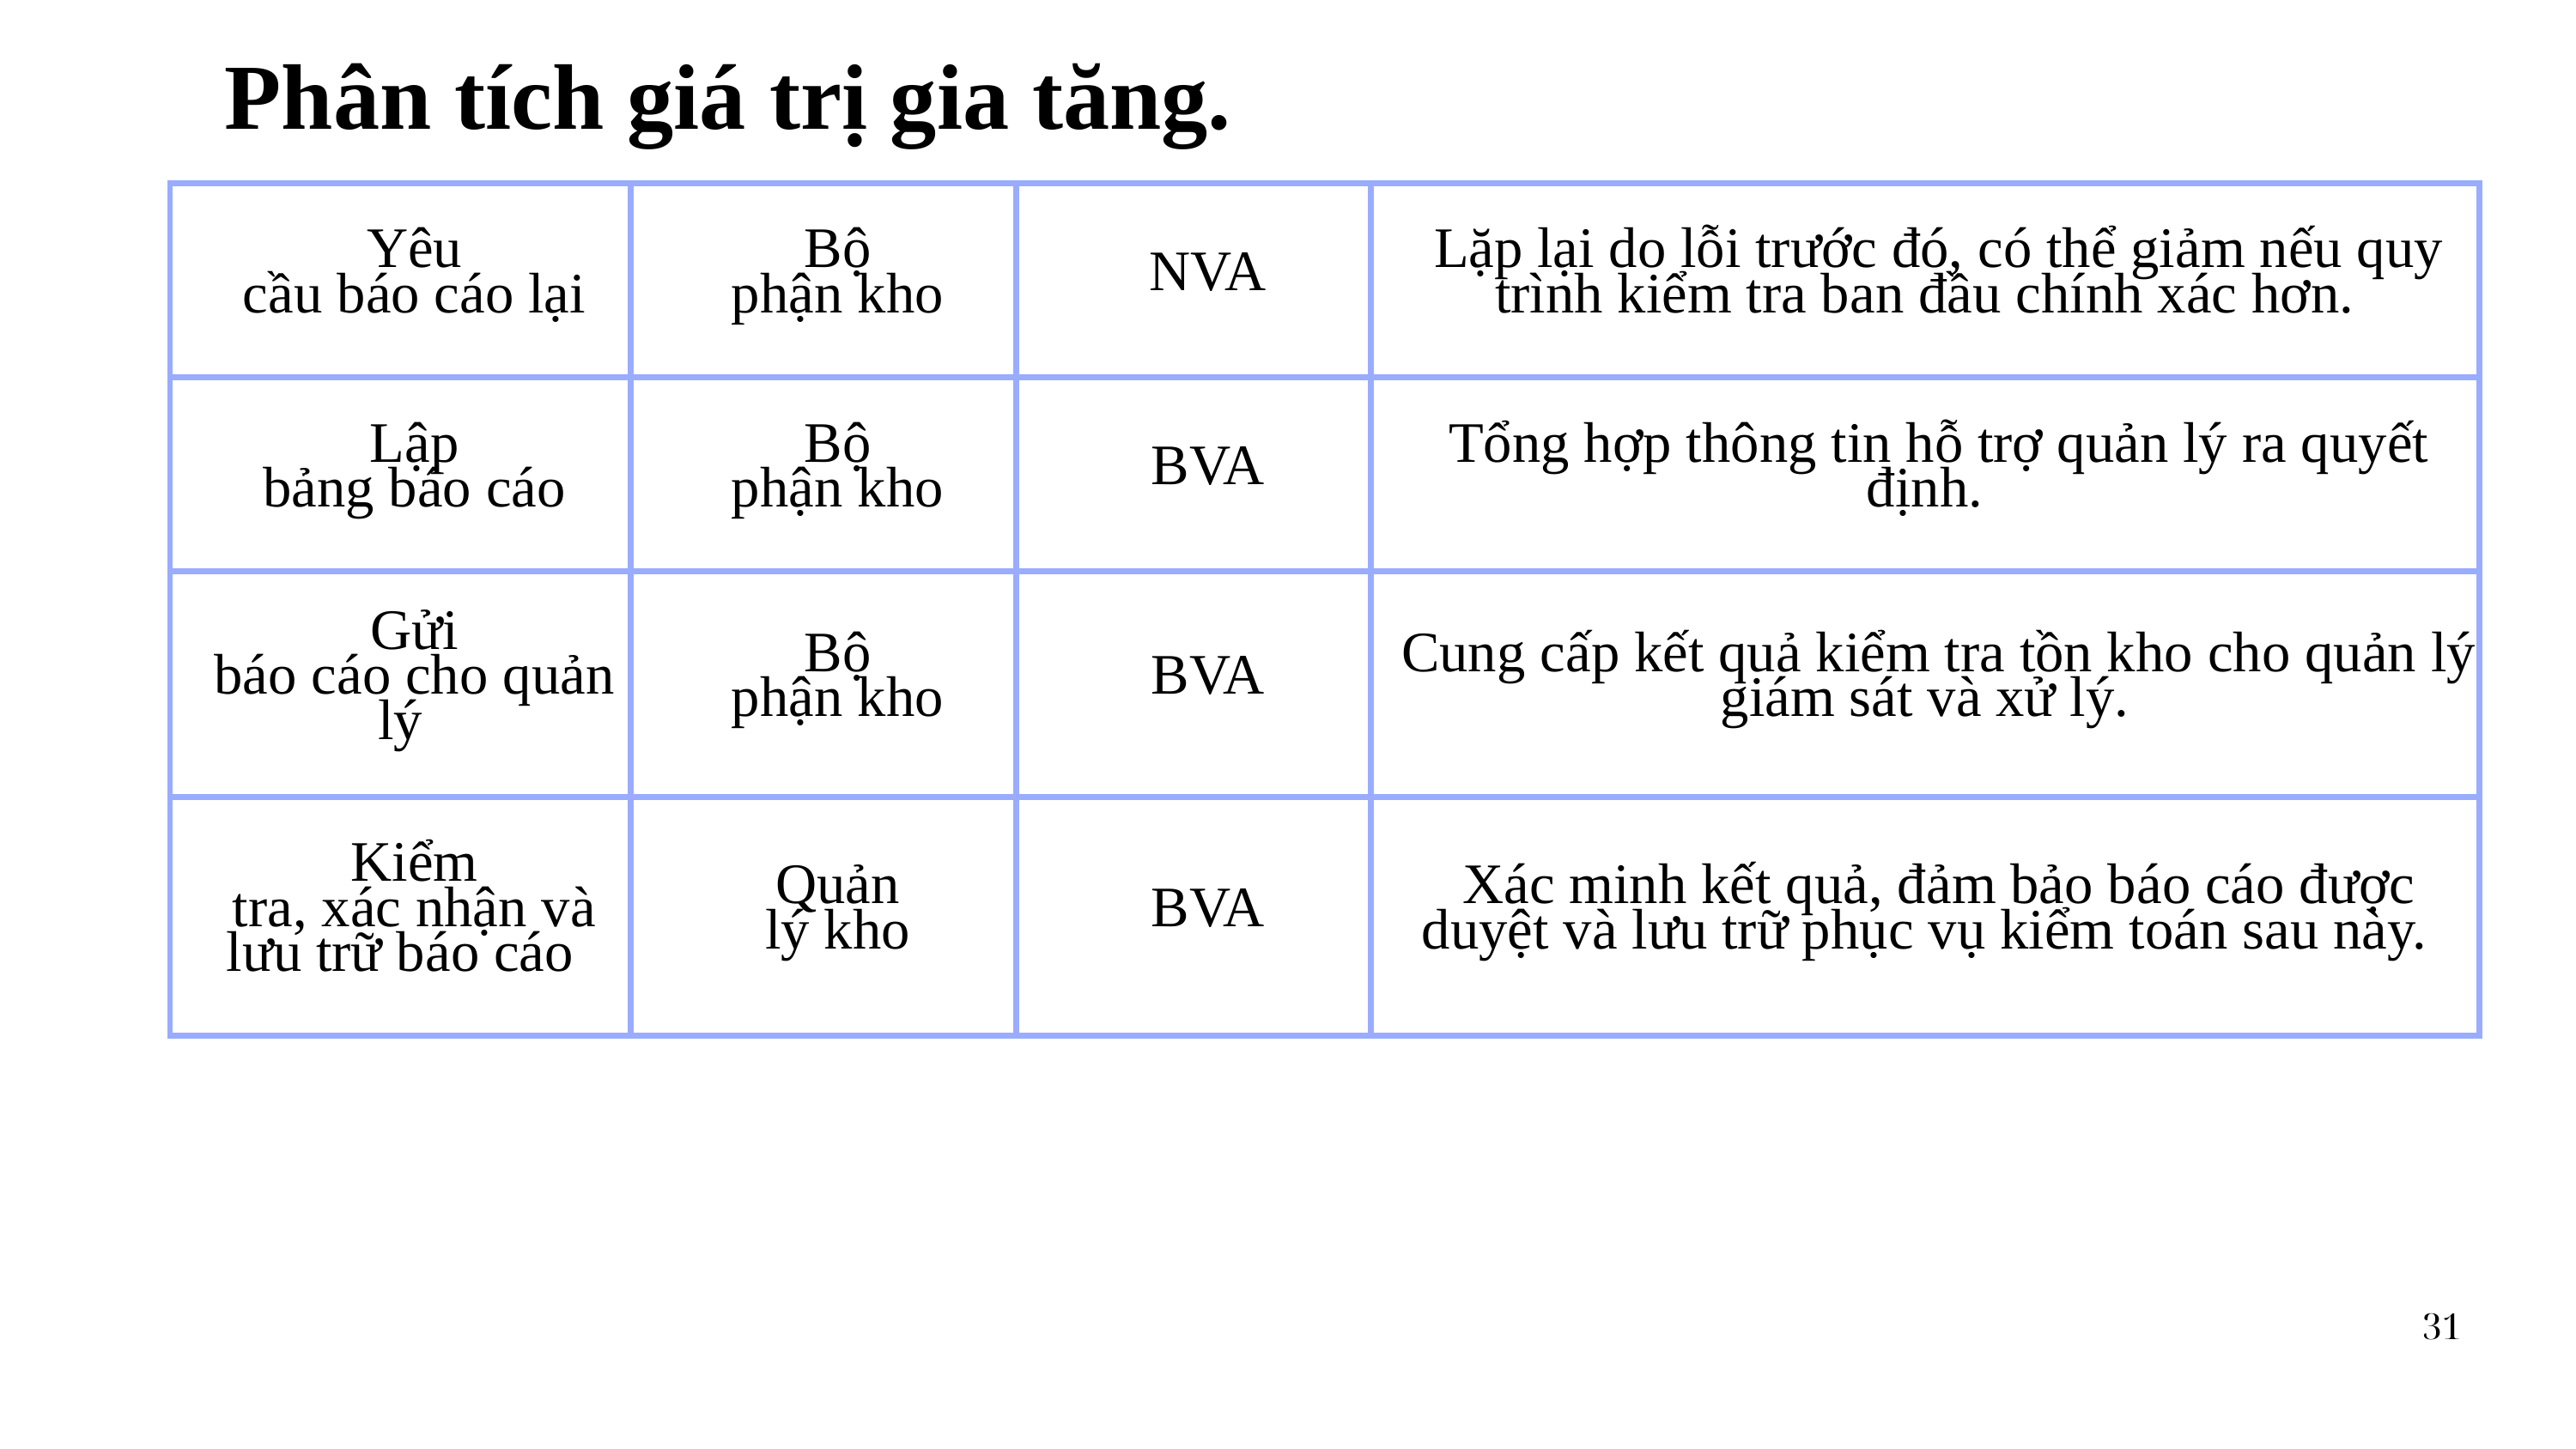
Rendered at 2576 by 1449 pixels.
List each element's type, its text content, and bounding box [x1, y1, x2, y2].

table_cell Cung cấp kết quả kiểm tra tồn kho cho quản lý giám sát và xử lý. [1374, 574, 2476, 794]
table_cell Quản lý kho [634, 800, 1013, 1033]
table_header NVA [1019, 186, 1368, 374]
table_header Bộ phận kho [634, 186, 1013, 374]
table_cell BVA [1019, 574, 1368, 794]
table_cell Kiểm tra, xác nhận và lưu trữ báo cáo [173, 800, 628, 1033]
table_cell Lập bảng báo cáo [173, 380, 628, 568]
table_cell BVA [1019, 380, 1368, 568]
text_box Phân tích giá trị gia tăng. [55, 17, 1402, 148]
table_cell BVA [1019, 800, 1368, 1033]
table_cell Tổng hợp thông tin hỗ trợ quản lý ra quyết định. [1374, 380, 2476, 568]
table_cell Bộ phận kho [634, 380, 1013, 568]
text_box 31 [2421, 1296, 2462, 1348]
table_header Yêu cầu báo cáo lại [173, 186, 628, 374]
table_cell Gửi báo cáo cho quản lý [173, 574, 628, 794]
table_header Lặp lại do lỗi trước đó, có thể giảm nếu quy trình kiểm tra ban đầu chính xác hơn. [1374, 186, 2476, 374]
table_cell Bộ phận kho [634, 574, 1013, 794]
table_cell Xác minh kết quả, đảm bảo báo cáo được duyệt và lưu trữ phục vụ kiểm toán sau này. [1374, 800, 2476, 1033]
